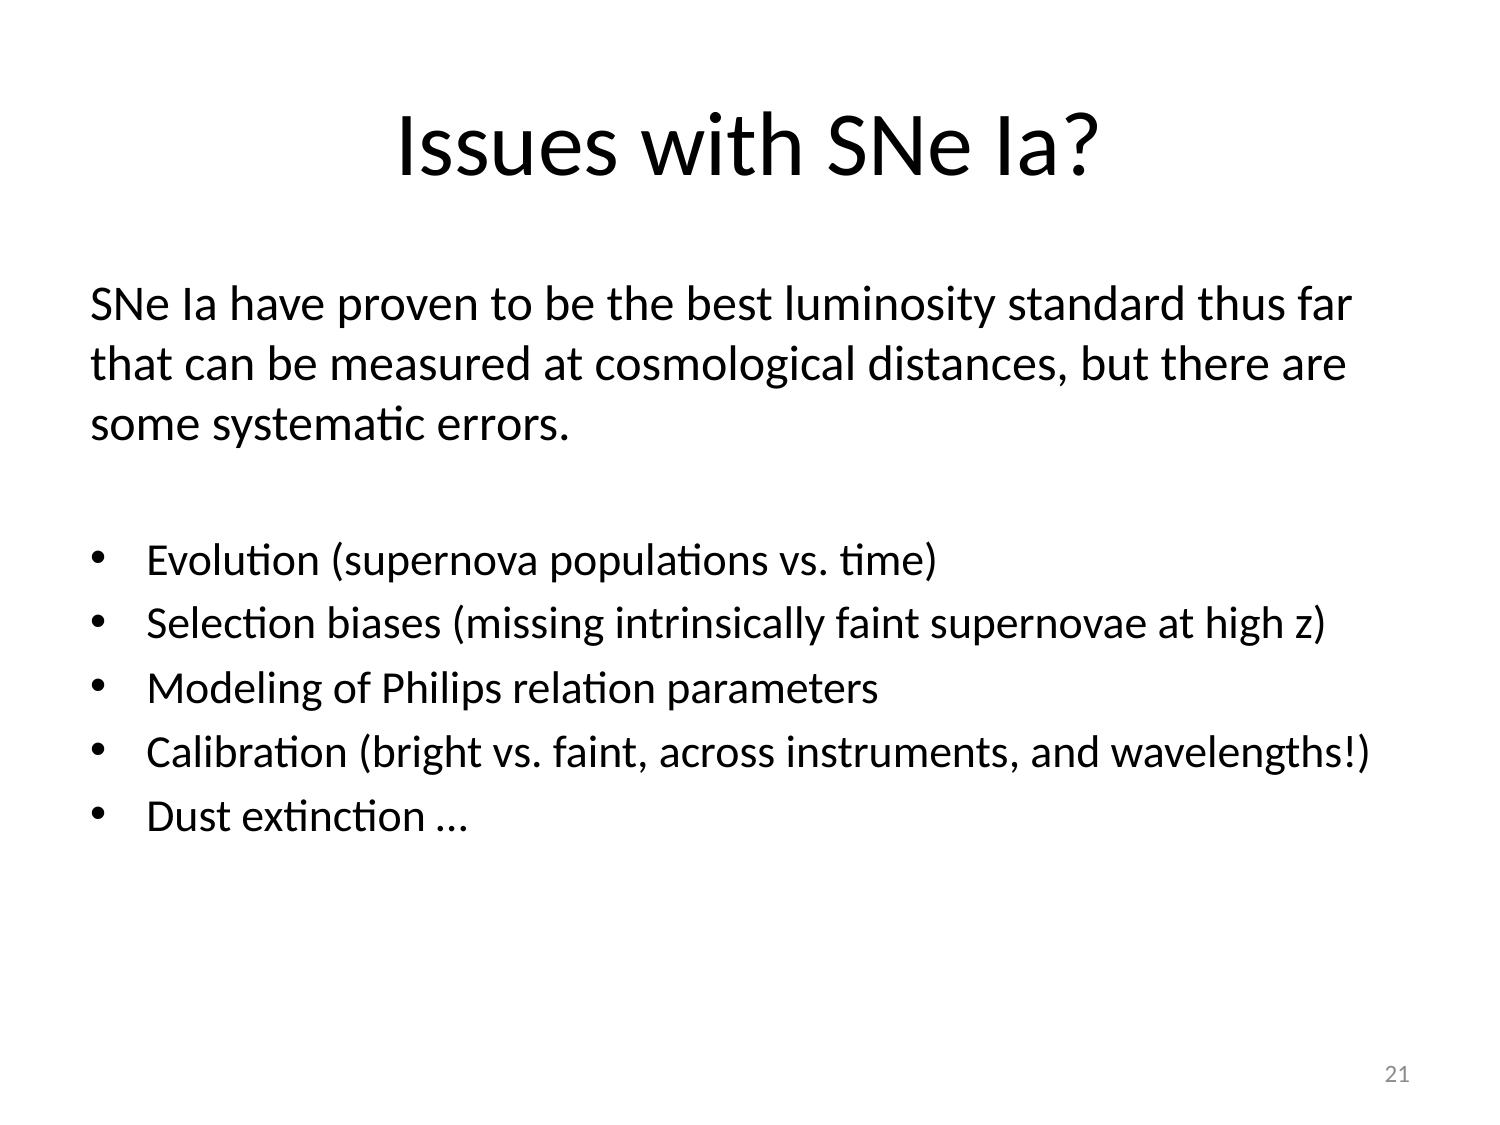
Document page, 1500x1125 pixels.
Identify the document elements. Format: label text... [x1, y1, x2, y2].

list SNe Ia have proven to be the best luminosity standard thus far that can be measured at cosmological distances, but there are some systematic errors. Evolution (supernova populations vs. time) Selection biases (missing intrinsically faint supernovae at high z) Modeling of Philips relation parameters Calibration (bright vs. faint, across instruments, and wavelengths!) Dust extinction … [75, 262, 1425, 1005]
title Issues with SNe Ia? [75, 45, 1425, 233]
slide_number 21 [1074, 1042, 1425, 1103]
